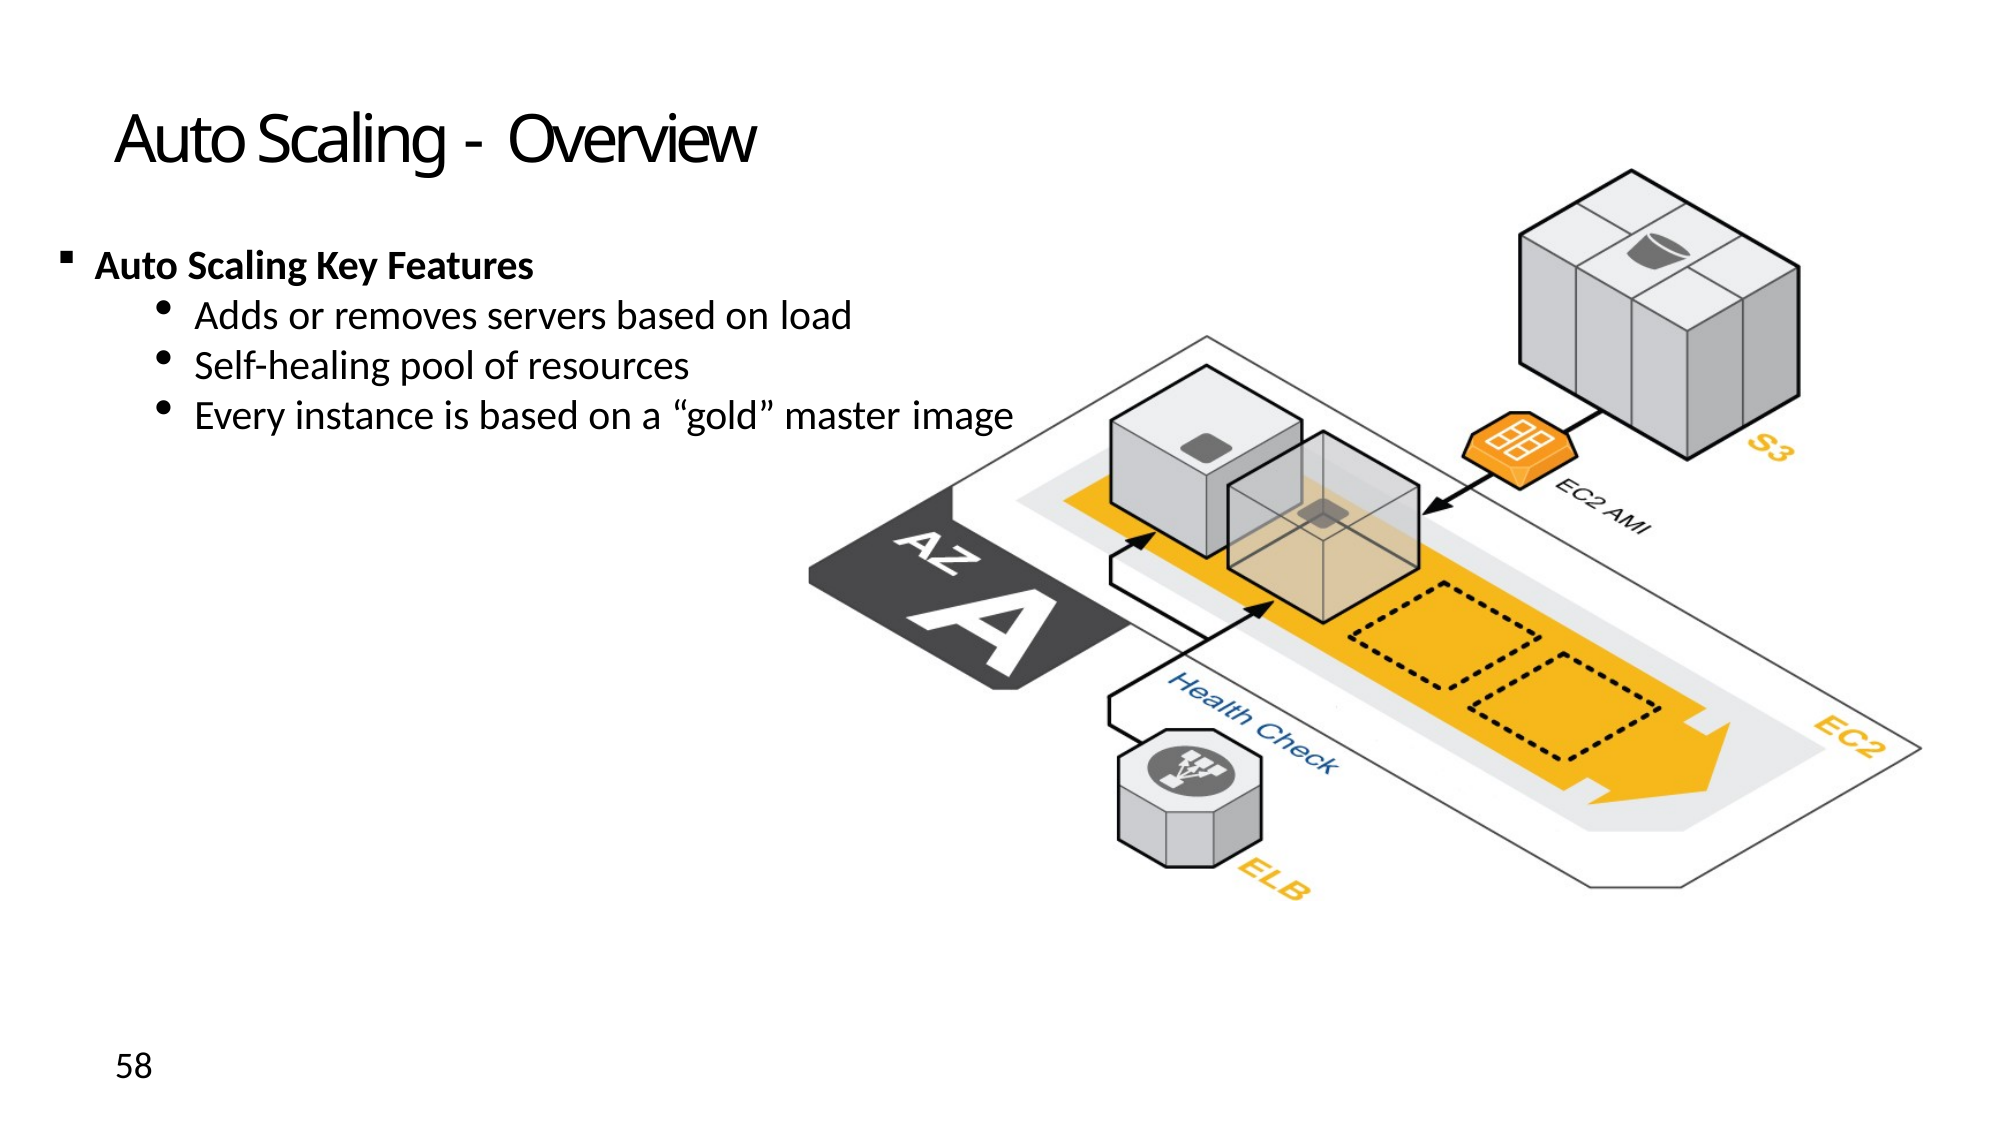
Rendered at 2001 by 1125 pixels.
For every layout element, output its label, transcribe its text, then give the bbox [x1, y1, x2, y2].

text_box [808, 168, 1923, 901]
slide_number 58 [108, 1048, 160, 1125]
text_box Auto Scaling Key Features Adds or removes servers based on load Self-healing pool of resources Every instance is based on a “gold” master image [55, 235, 1024, 438]
title Auto Scaling - Overview [112, 93, 880, 284]
